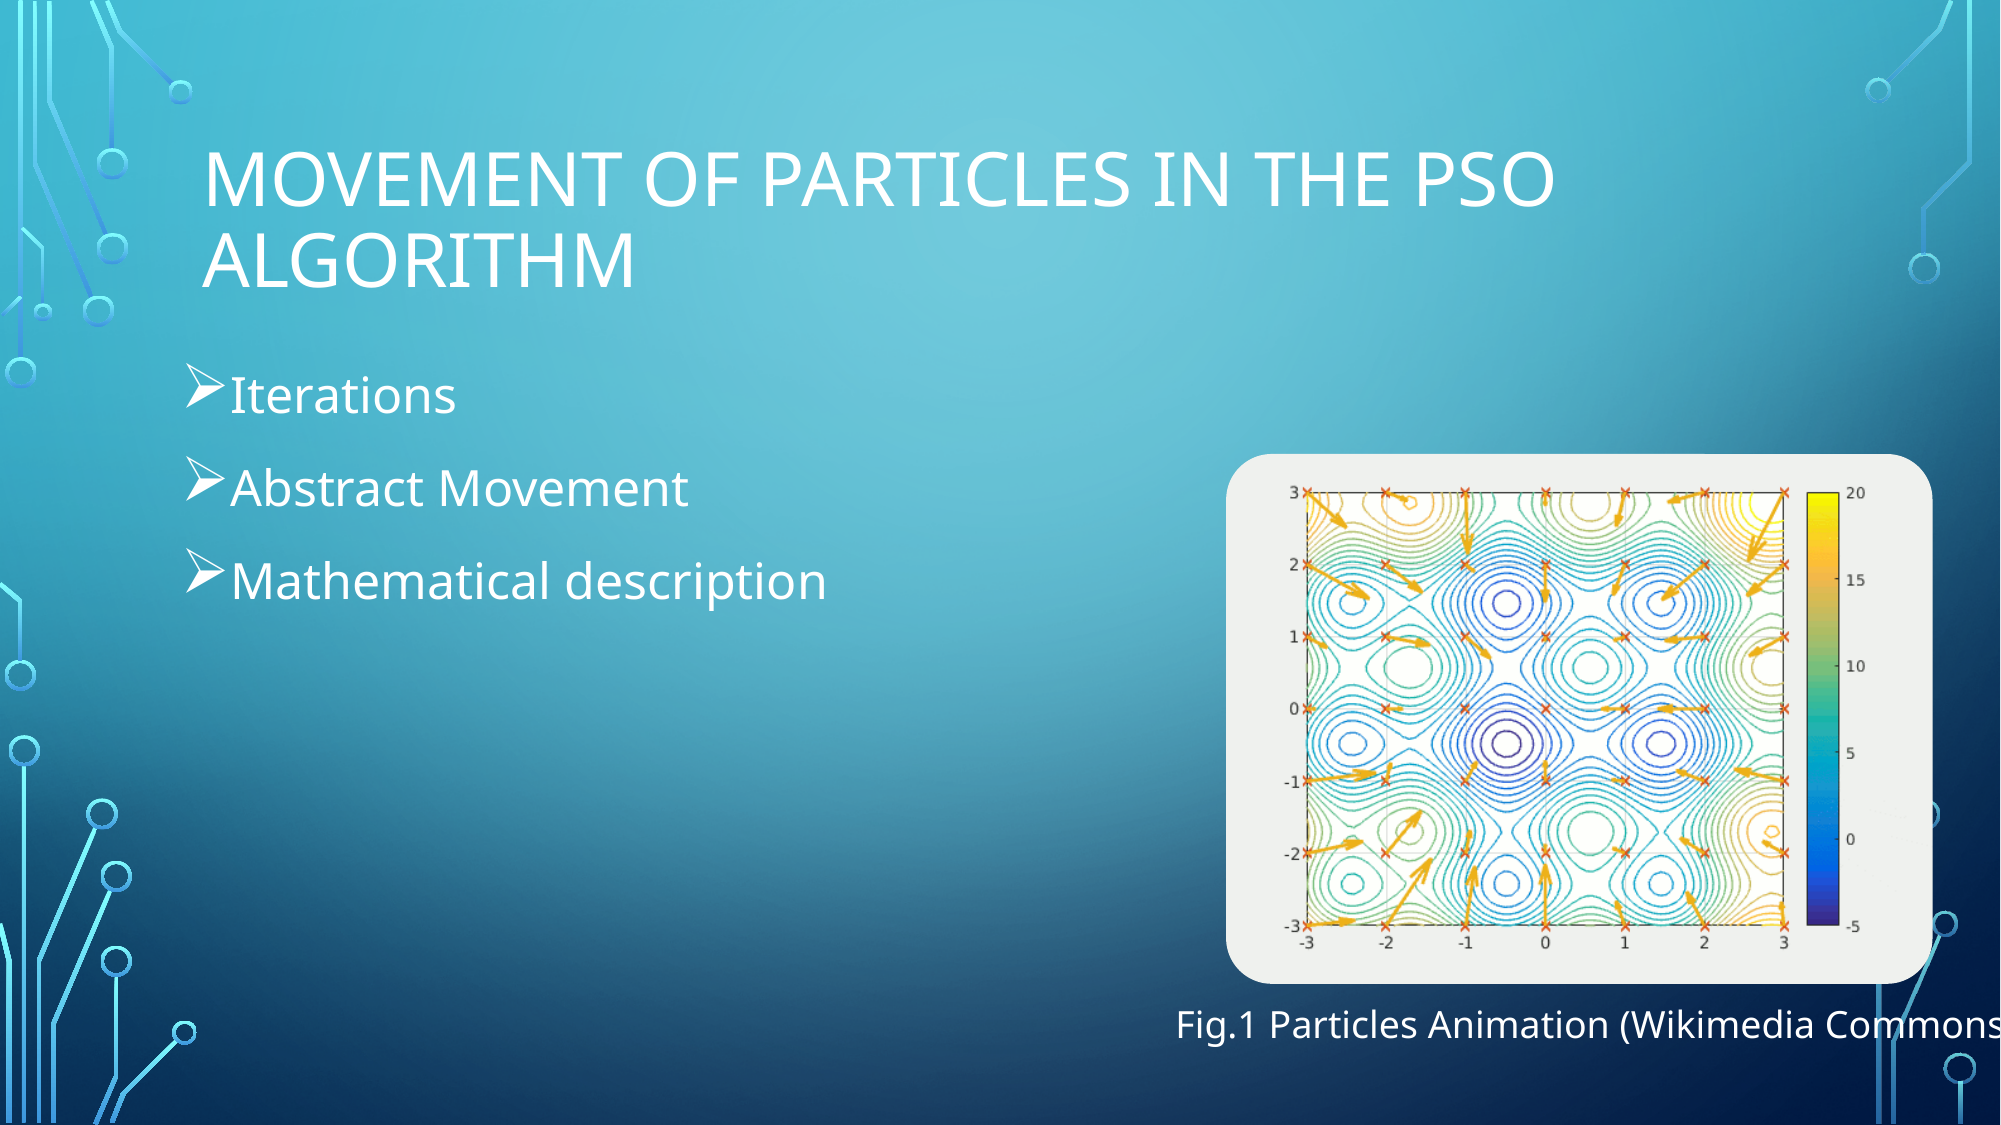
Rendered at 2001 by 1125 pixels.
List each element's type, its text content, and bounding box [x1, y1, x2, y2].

list Iterations Abstract Movement Mathematical description [165, 343, 1791, 925]
text_box Fig.1 Particles Animation (Wikimedia Commons, 2018) [1160, 993, 2000, 1053]
title Movement of Particles in the PSO Algorithm [187, 101, 1813, 344]
picture [1225, 453, 1933, 985]
